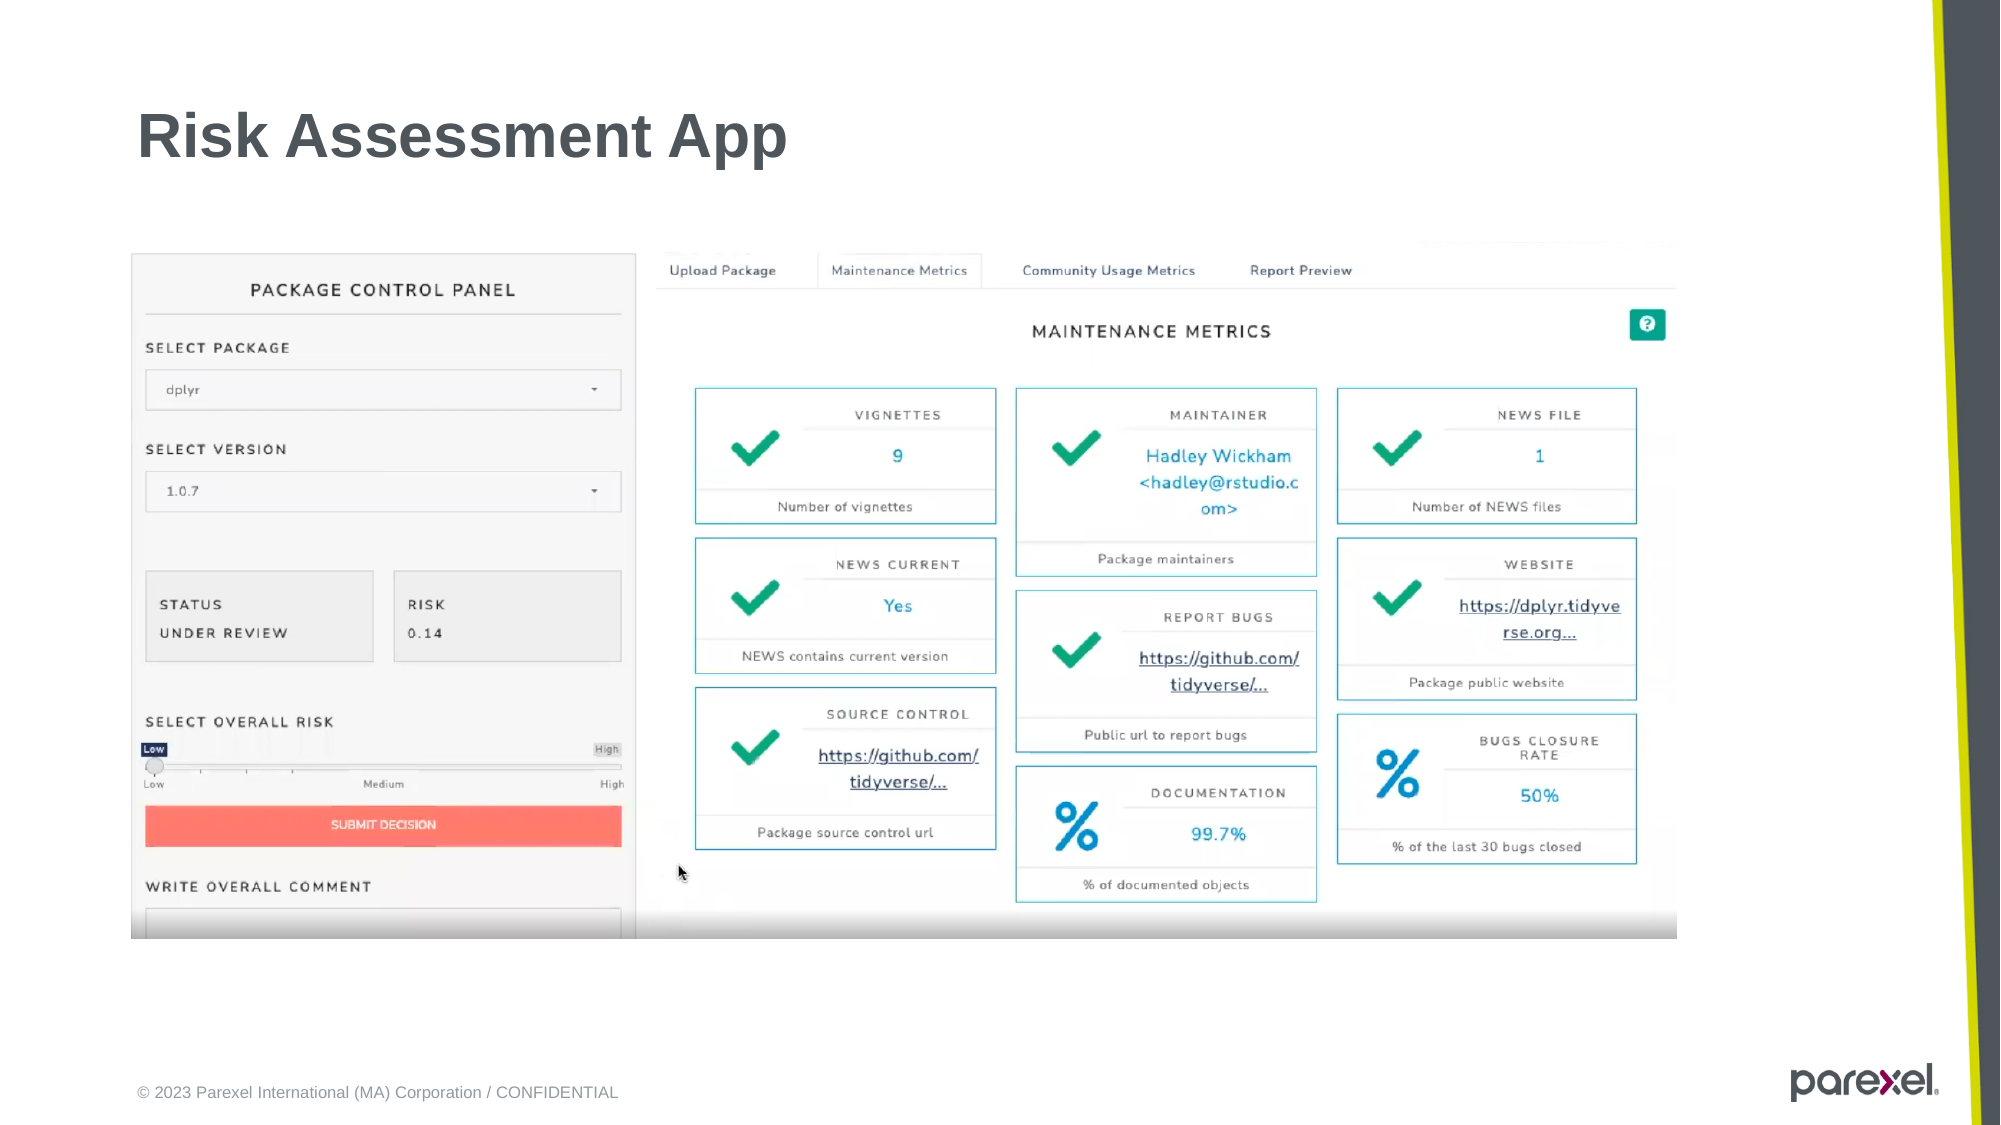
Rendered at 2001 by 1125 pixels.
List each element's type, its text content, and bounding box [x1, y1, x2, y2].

picture [131, 242, 1677, 939]
picture [1791, 0, 2000, 1125]
title Risk Assessment App [137, 28, 1863, 171]
